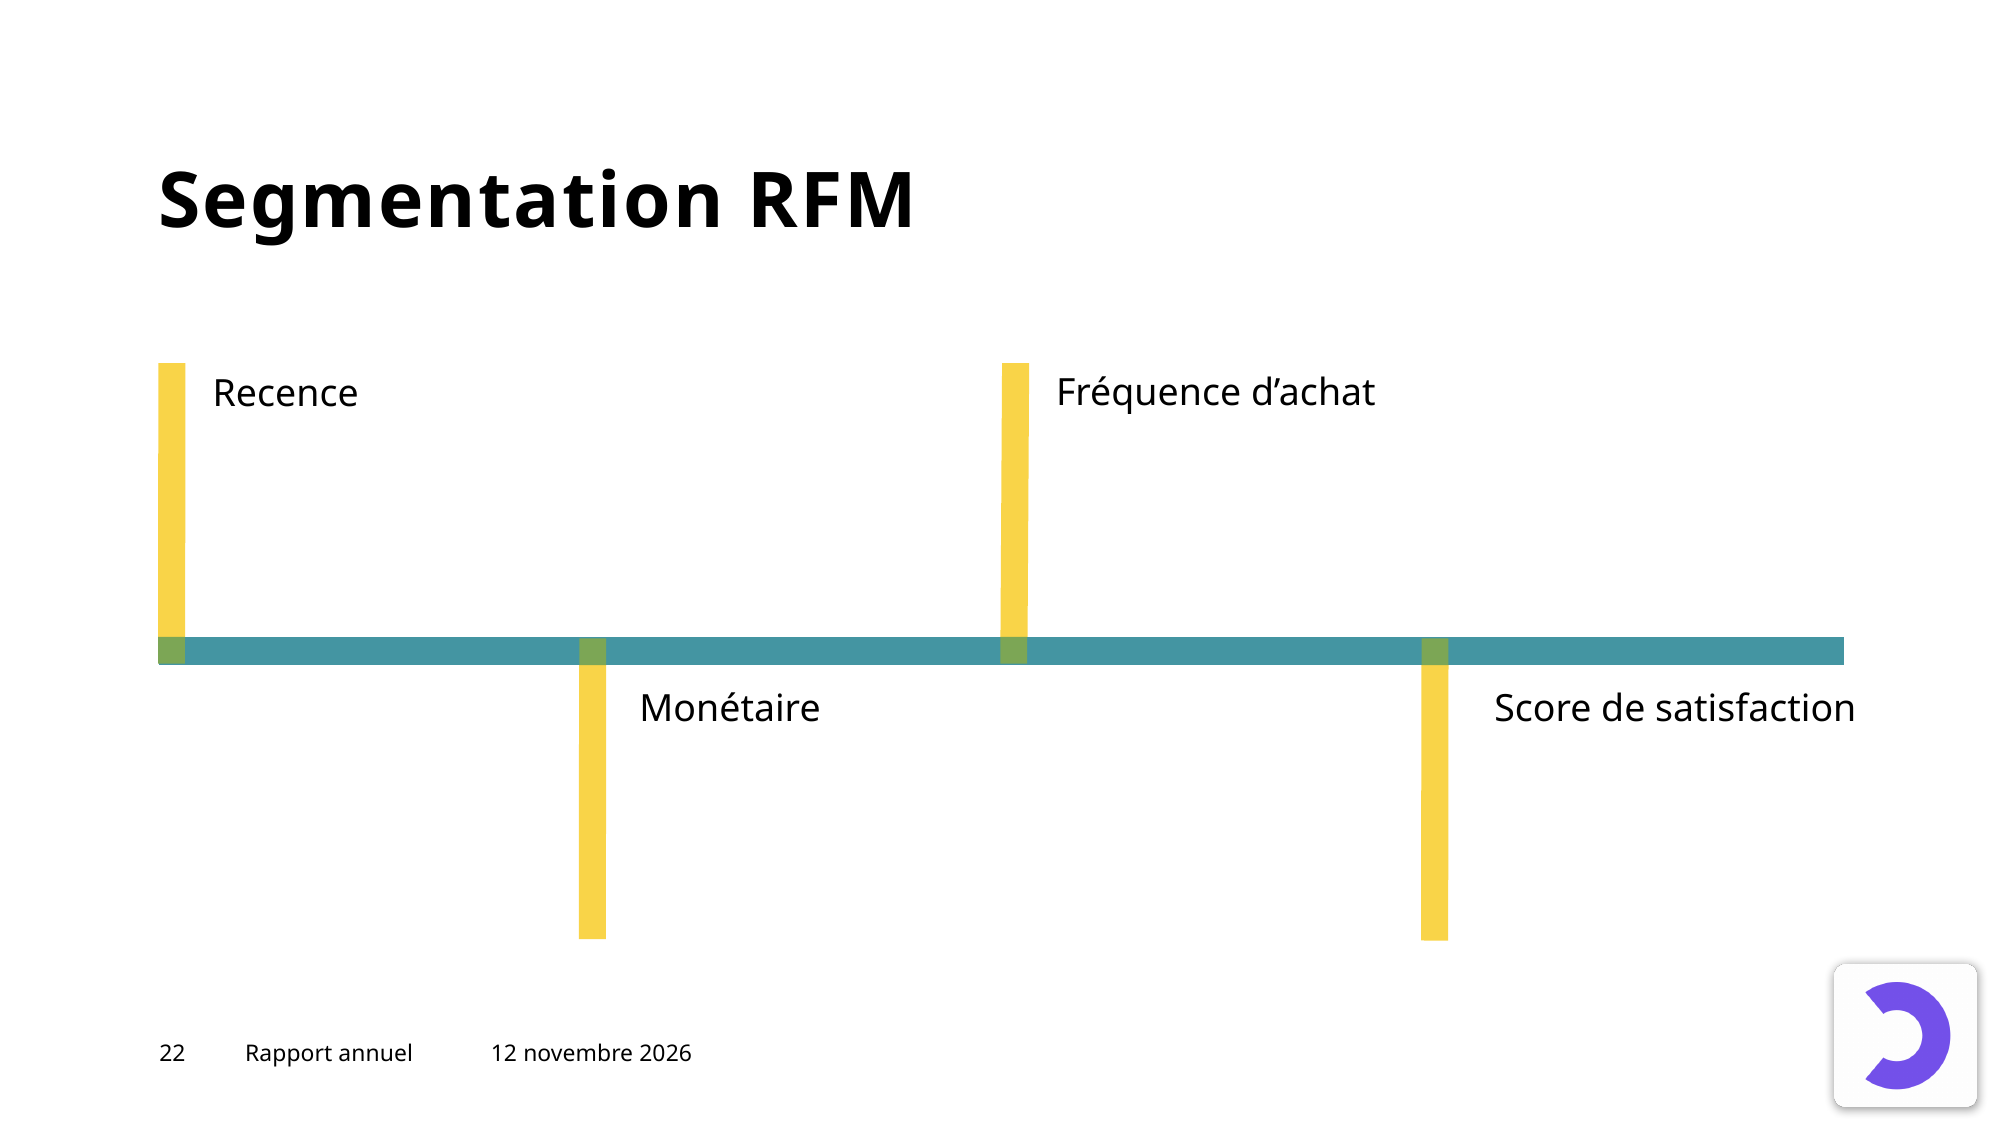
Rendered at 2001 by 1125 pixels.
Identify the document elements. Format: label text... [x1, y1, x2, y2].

slide_number 17 juin 2023 [491, 1038, 707, 1080]
list Score de satisfaction [1484, 688, 1921, 750]
picture [1834, 964, 1977, 1107]
slide_number 22 [159, 1038, 246, 1080]
list Monétaire [639, 688, 990, 723]
list Fréquence d’achat [1056, 373, 1473, 434]
title Segmentation RFM [158, 144, 969, 245]
footer Rapport annuel [246, 1038, 491, 1080]
list Recence [212, 373, 578, 420]
